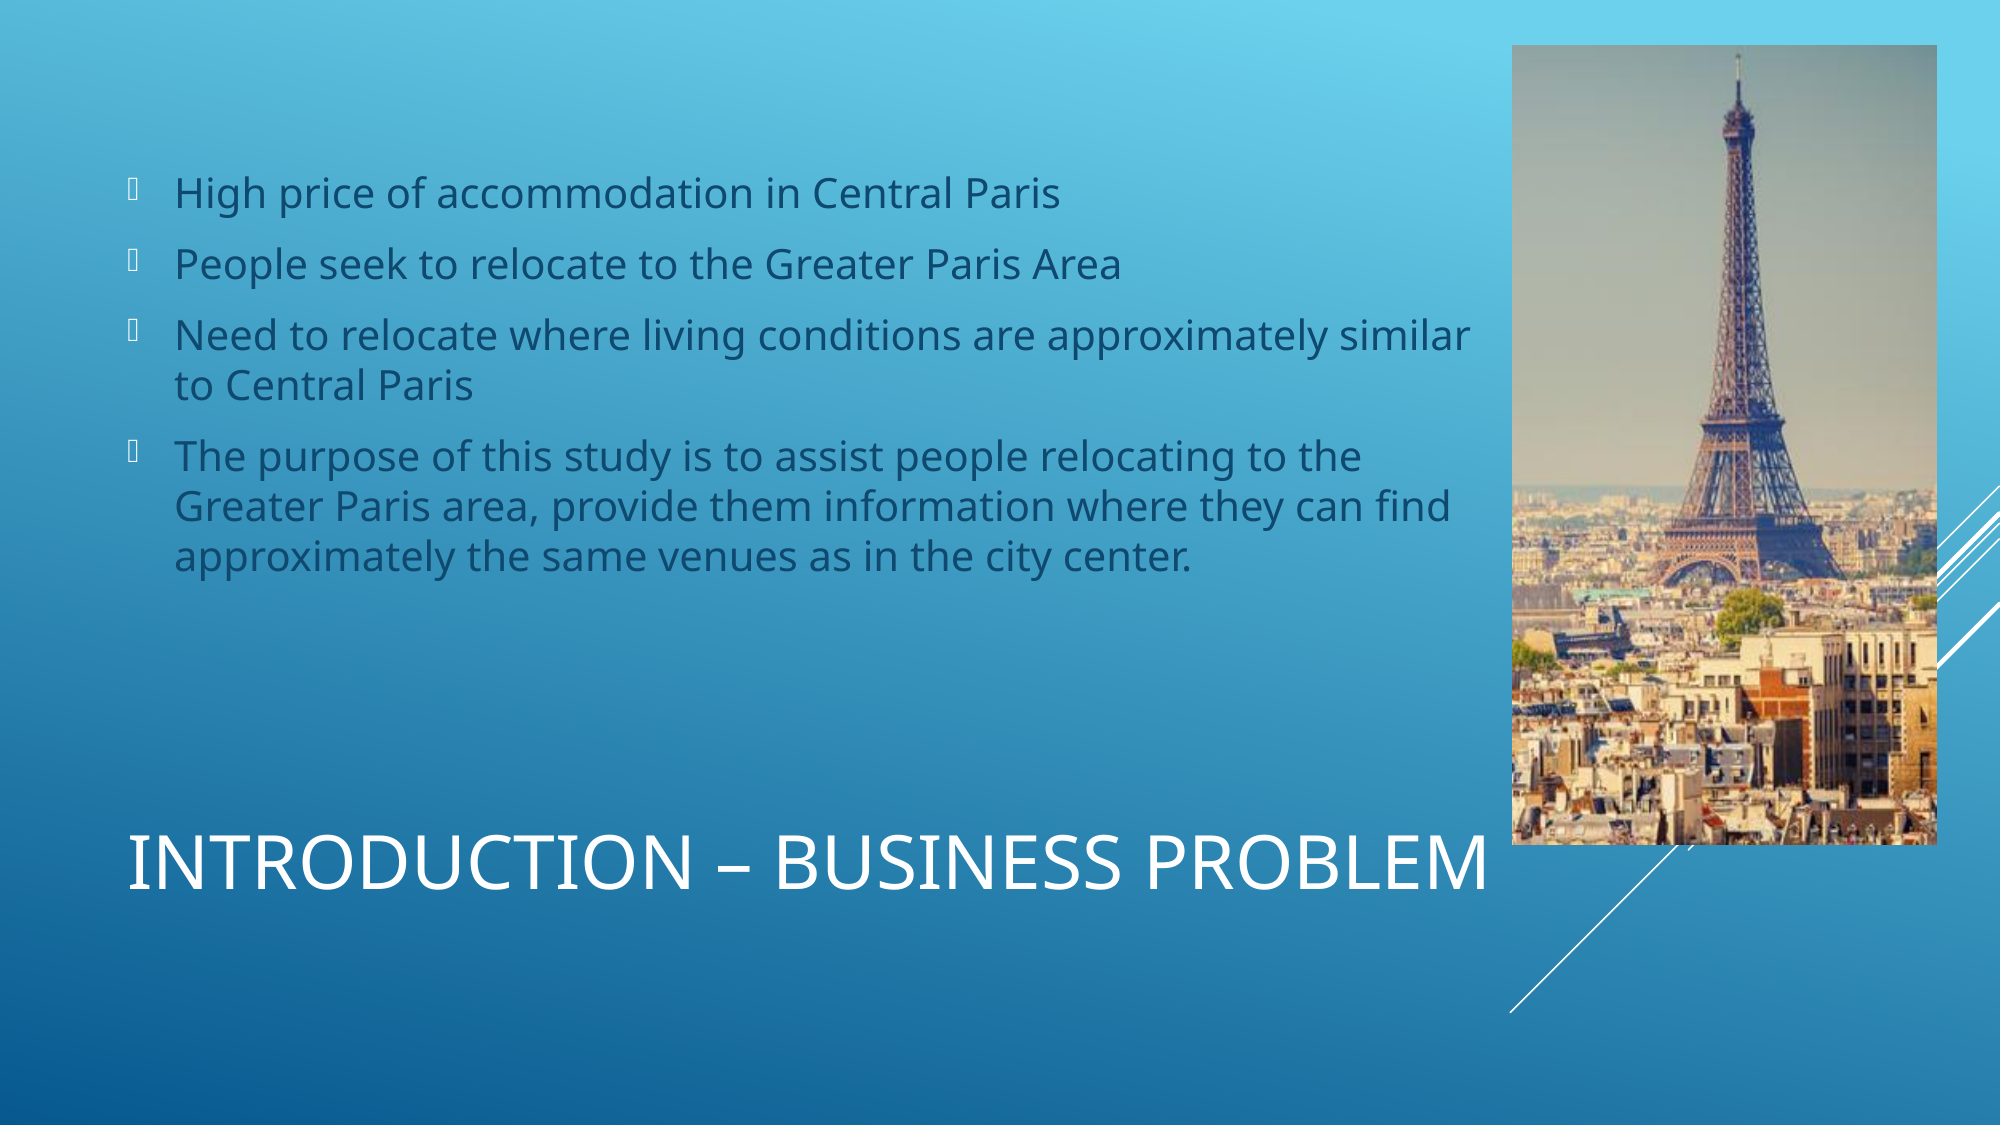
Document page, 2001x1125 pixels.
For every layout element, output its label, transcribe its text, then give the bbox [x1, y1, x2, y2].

picture [1511, 45, 1937, 845]
title Introduction – BUSINESS PROBLEM [112, 736, 1513, 984]
list High price of accommodation in Central Paris People seek to relocate to the Greater Paris Area Need to relocate where living conditions are approximately similar to Central Paris The purpose of this study is to assist people relocating to the Greater Paris area, provide them information where they can find approximately the same venues as in the city center. [112, 112, 1511, 706]
